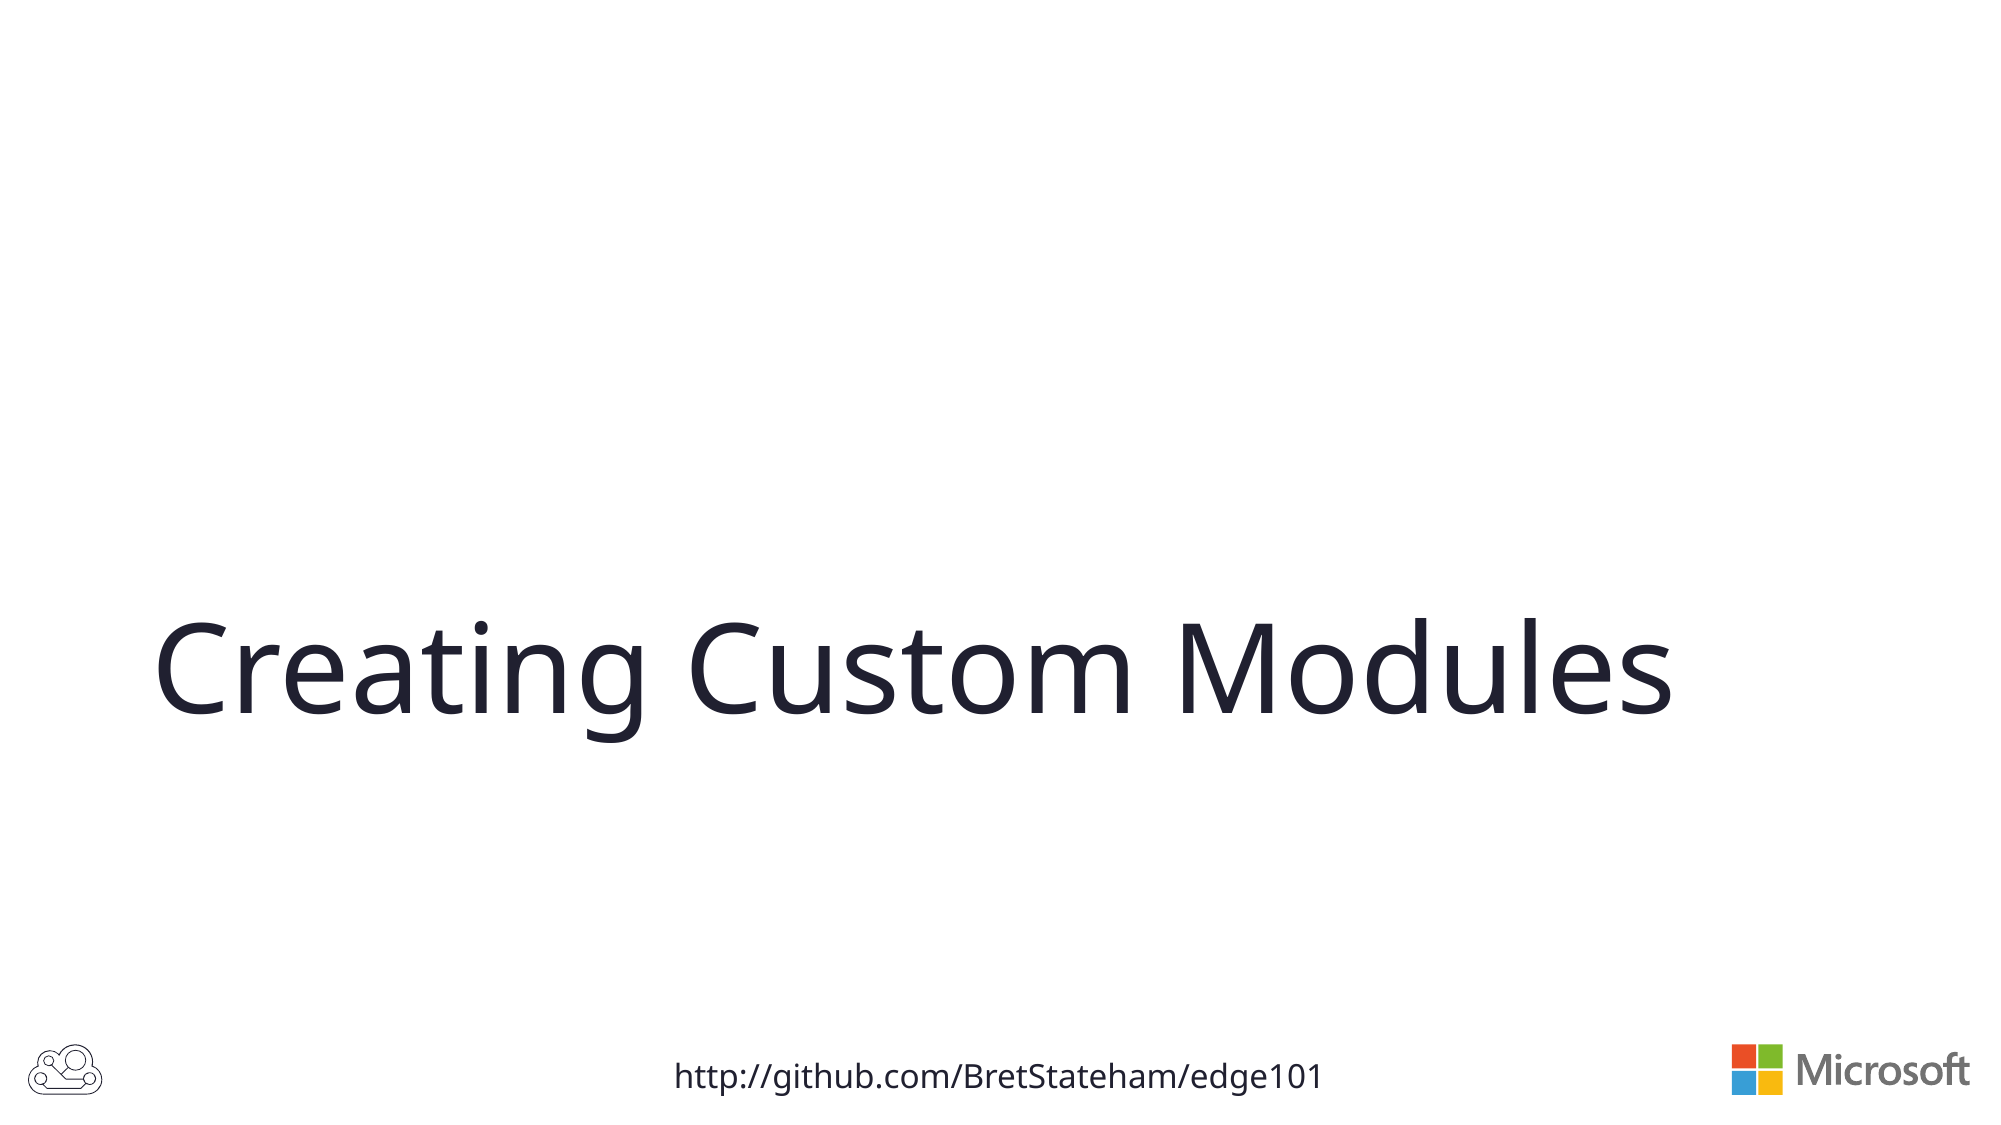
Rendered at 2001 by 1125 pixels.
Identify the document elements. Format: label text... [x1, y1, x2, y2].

title Creating Custom Modules [136, 280, 1862, 749]
